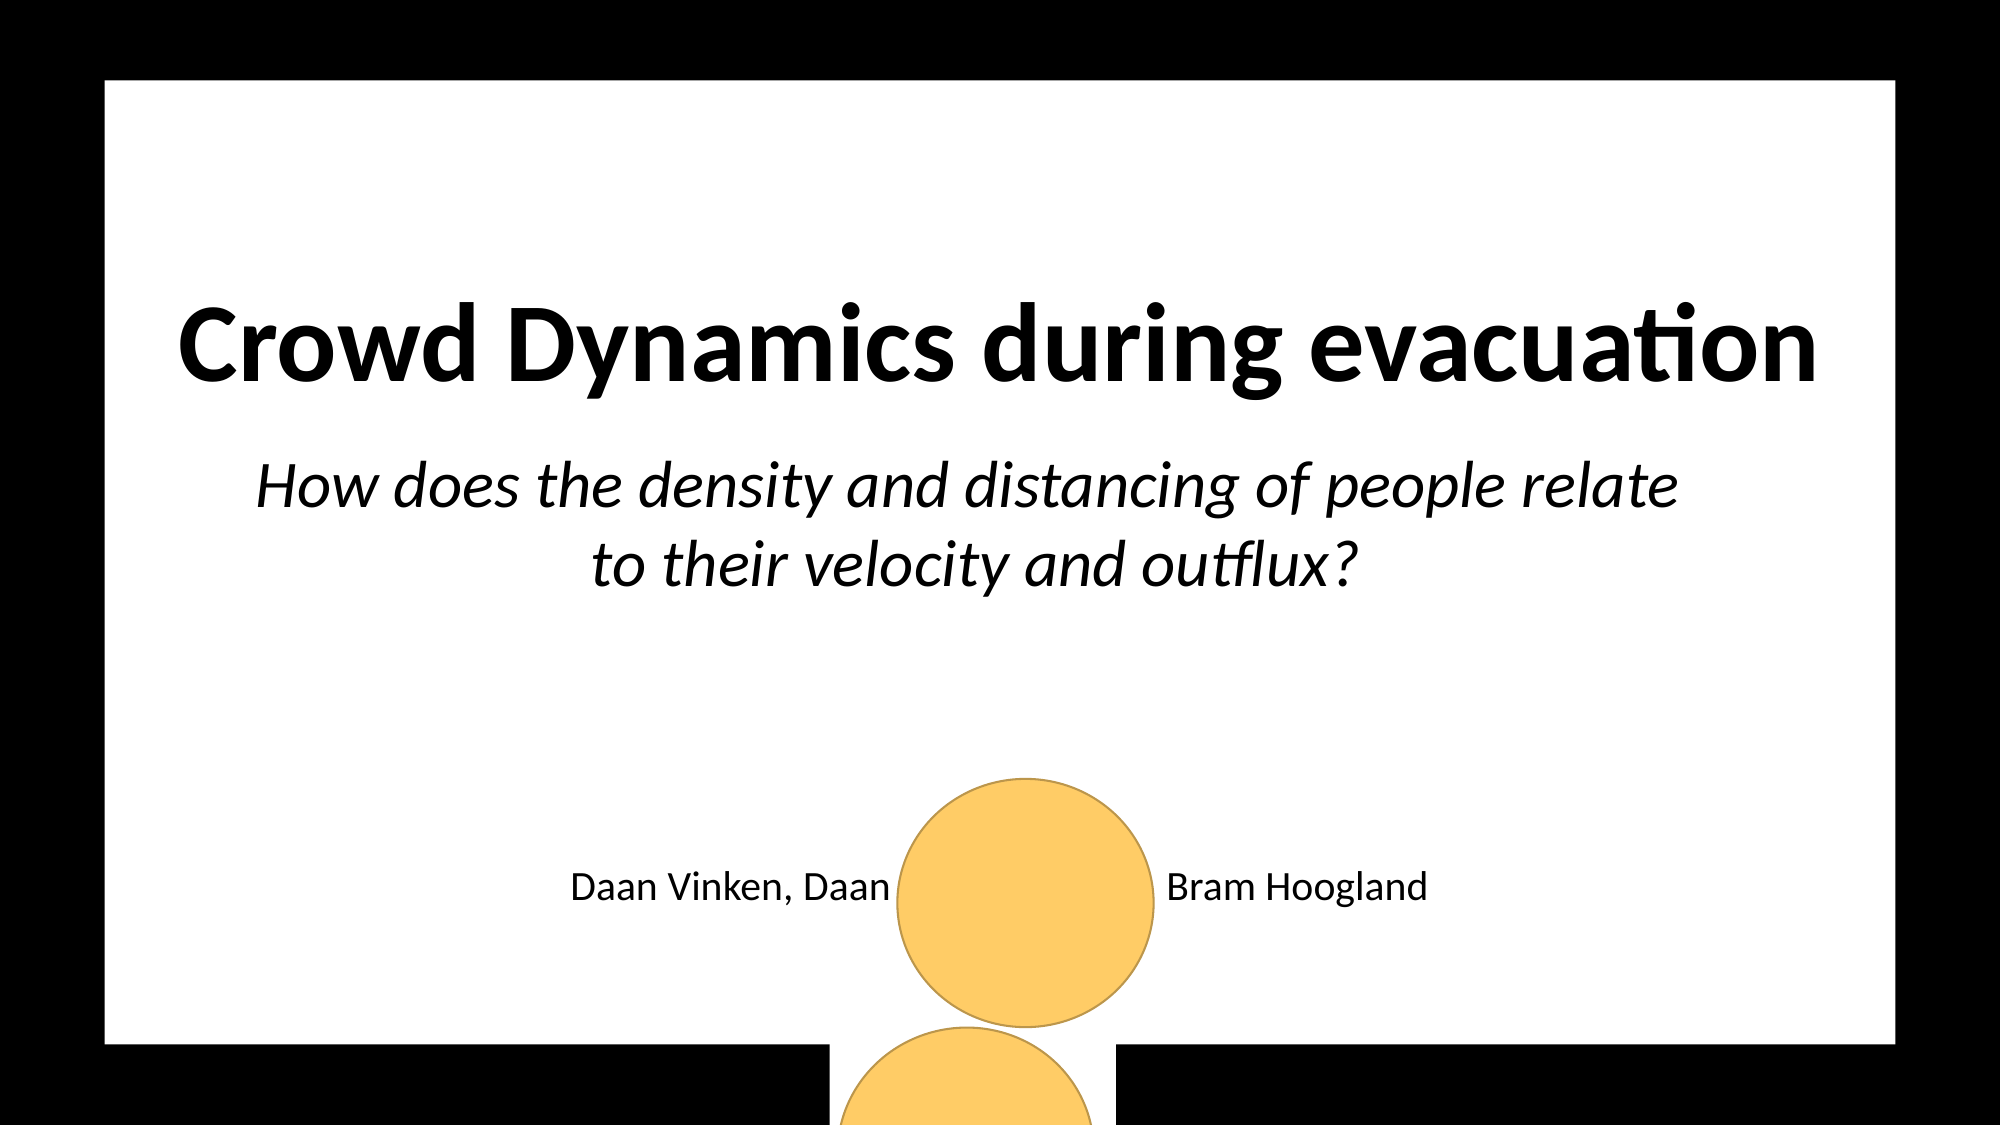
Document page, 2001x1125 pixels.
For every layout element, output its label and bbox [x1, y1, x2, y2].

text_box [829, 1003, 1117, 1125]
text_box [897, 918, 1154, 1029]
text_box [103, 79, 1896, 1045]
text_box [839, 1026, 1093, 1125]
text_box [154, 261, 1846, 918]
